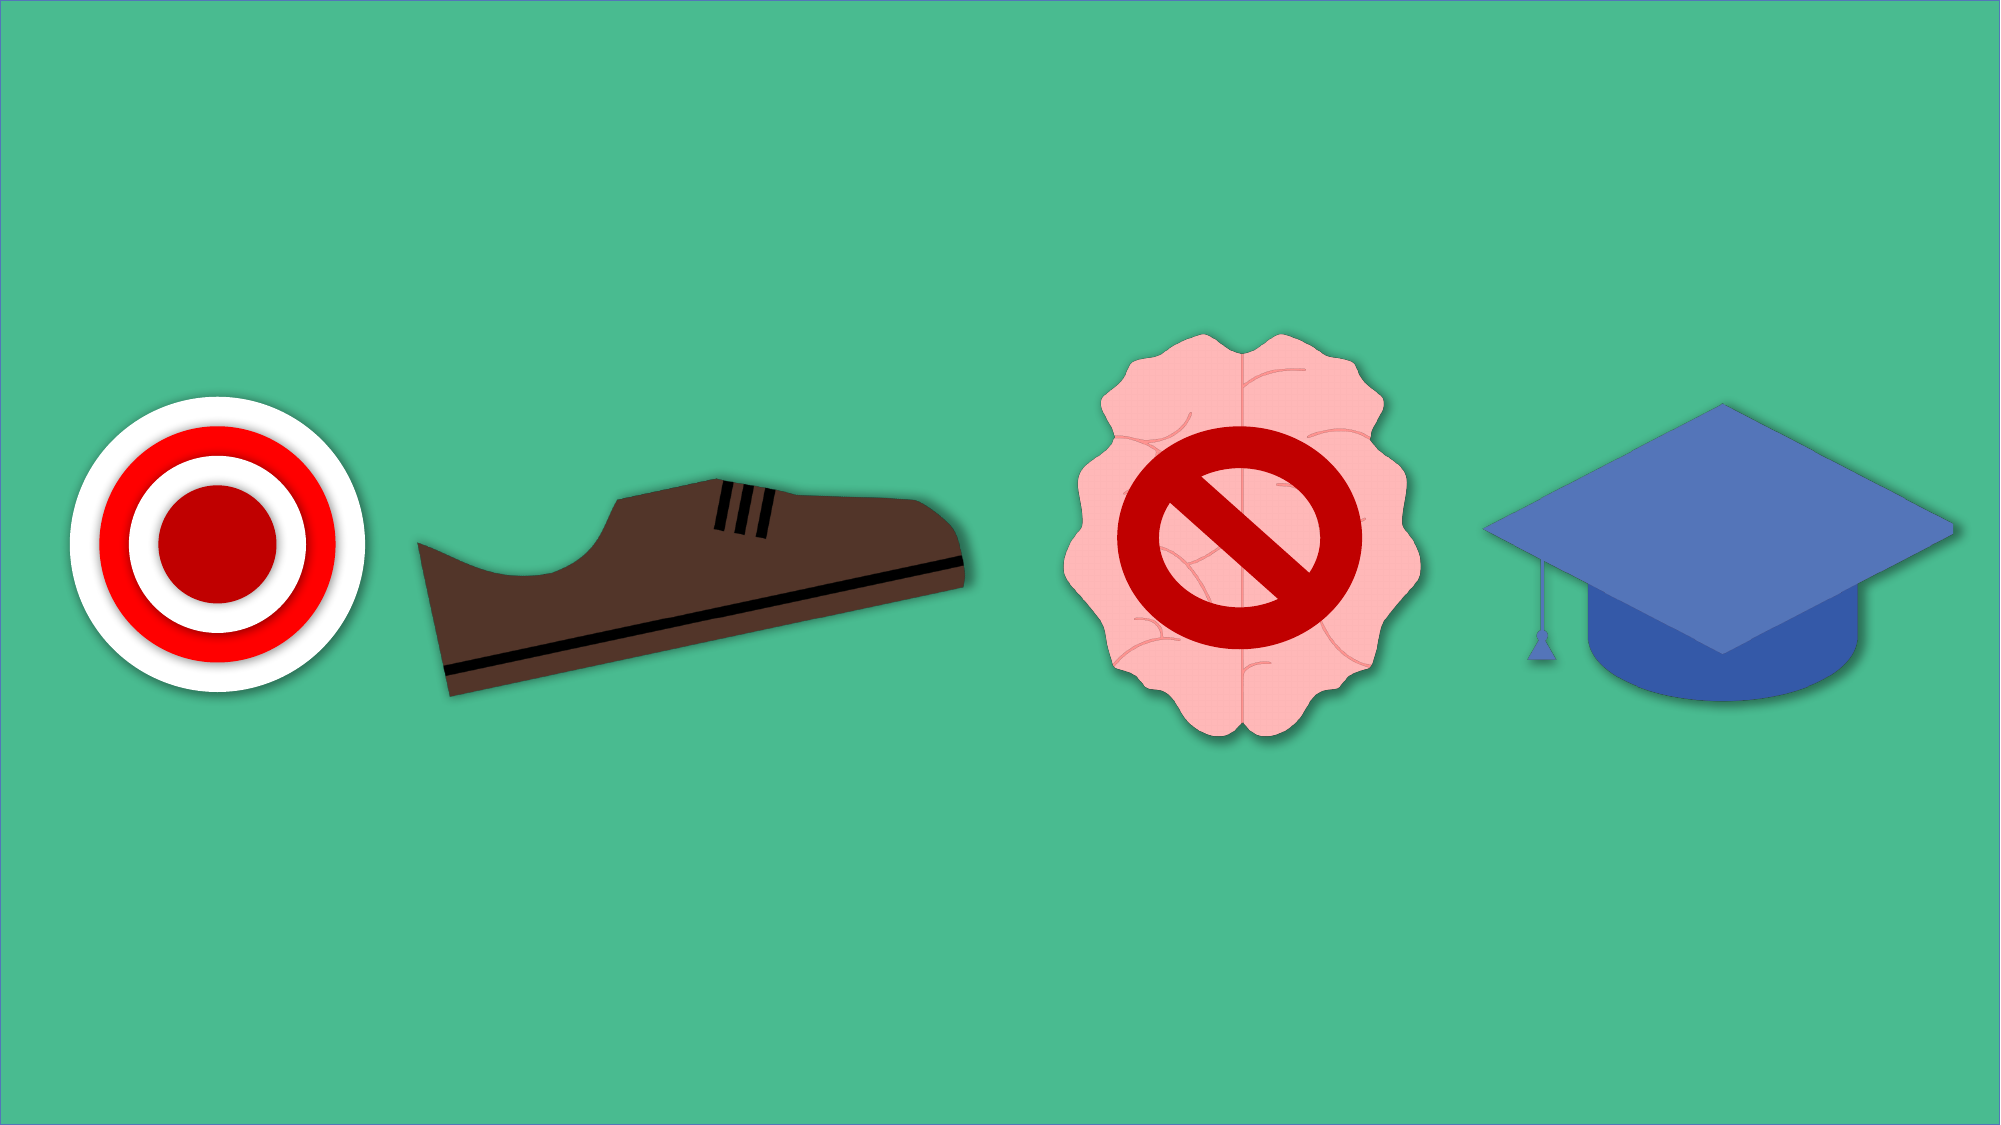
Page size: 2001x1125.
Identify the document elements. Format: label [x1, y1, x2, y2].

text_box [69, 396, 366, 692]
text_box [0, 0, 2000, 1125]
picture [1477, 374, 1954, 714]
picture [1048, 324, 1431, 752]
picture [391, 396, 990, 729]
